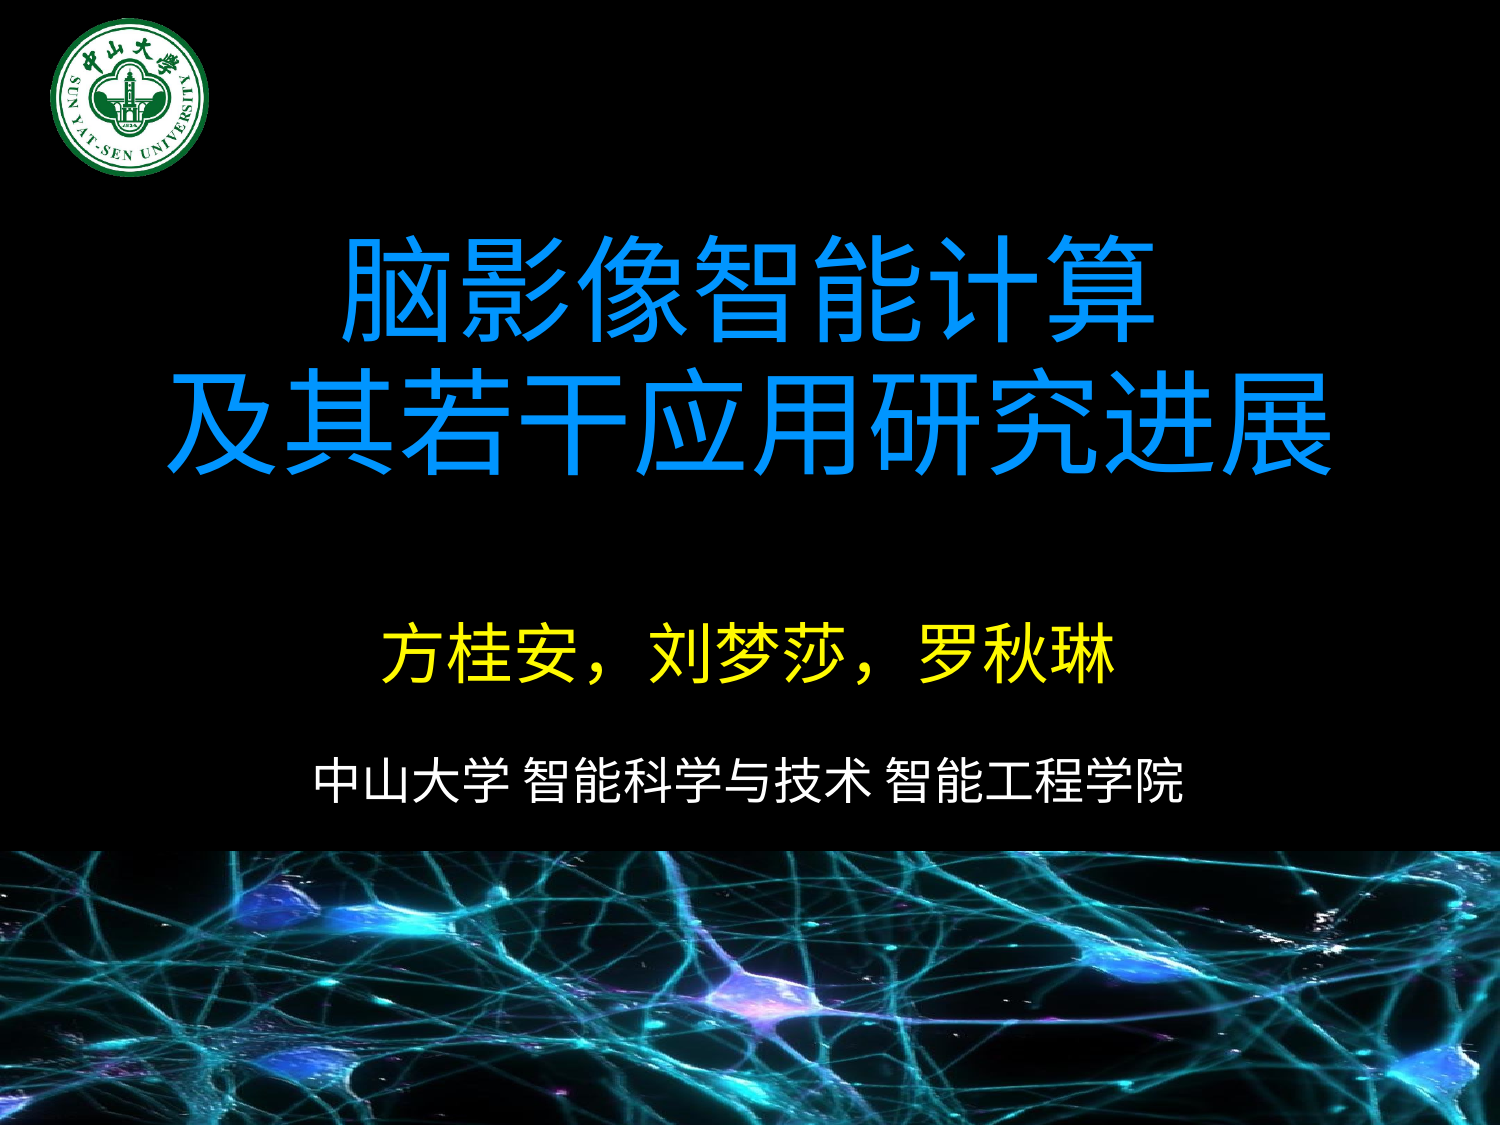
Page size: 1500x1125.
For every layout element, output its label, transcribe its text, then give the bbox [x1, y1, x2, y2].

list 脑影像智能计算 及其若干应用研究进展 [39, 213, 1461, 849]
picture [0, 850, 1500, 1125]
text_box 方桂安，刘梦莎，罗秋琳 中山大学 智能科学与技术 智能工程学院 [129, 609, 1367, 810]
picture [50, 18, 209, 177]
